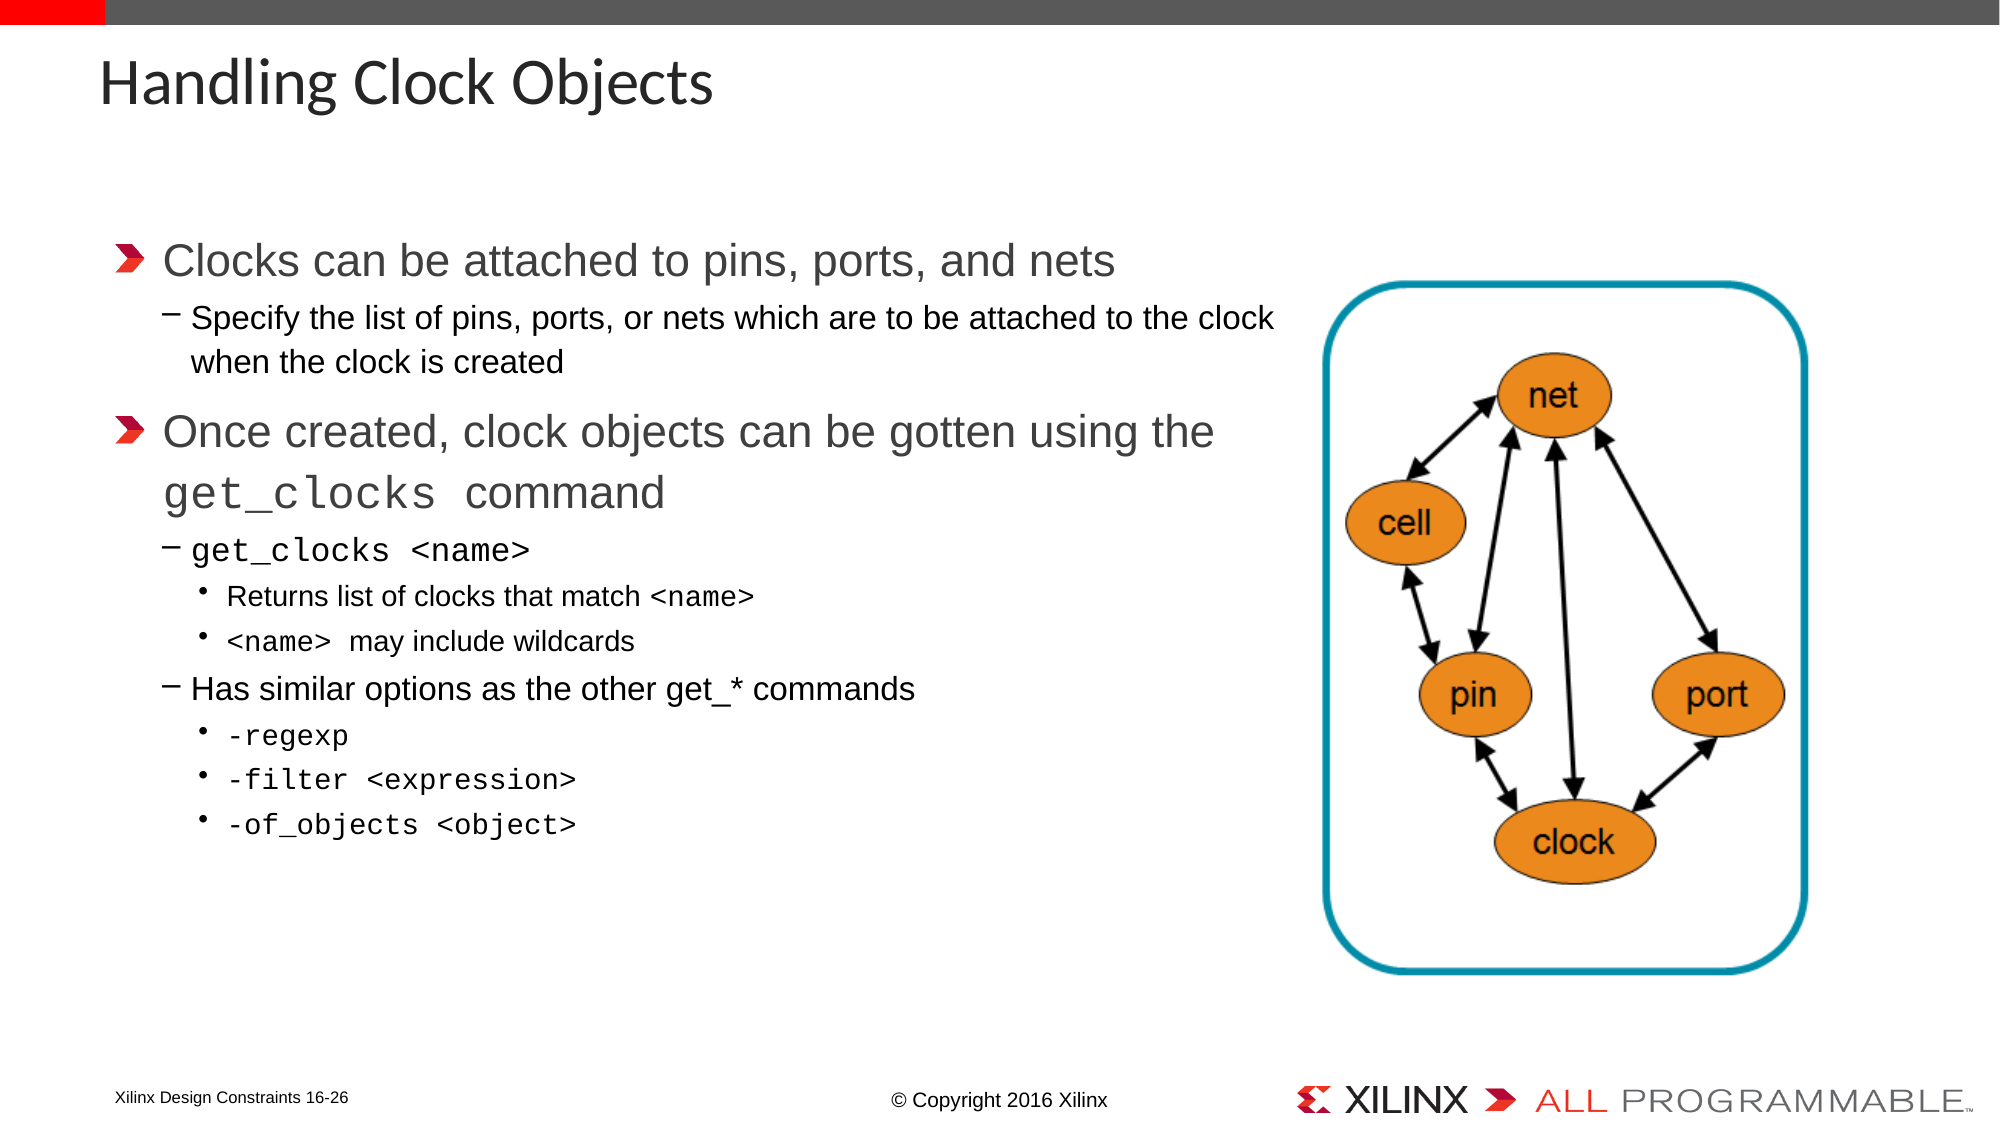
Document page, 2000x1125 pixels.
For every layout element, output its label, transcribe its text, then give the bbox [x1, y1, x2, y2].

slide_number Xilinx Design Constraints 16-26 [99, 1078, 460, 1120]
picture [1317, 1086, 1973, 1113]
text_box [1321, 279, 1810, 977]
picture [114, 243, 145, 273]
picture [114, 415, 145, 444]
footer © Copyright 2016 Xilinx [683, 1079, 1317, 1120]
title Handling Clock Objects [99, 34, 1900, 122]
list Clocks can be attached to pins, ports, and nets Specify the list of pins, ports, or nets which are to be attached to the clock when the clock is created Once created, clock objects can be gotten using the get_clocks command get_clocks <name> Returns list of clocks that match <name> <name> may include wildcards Has similar options as the other get_* commands -regexp -filter <expression> -of_objects <object> [99, 217, 1293, 918]
